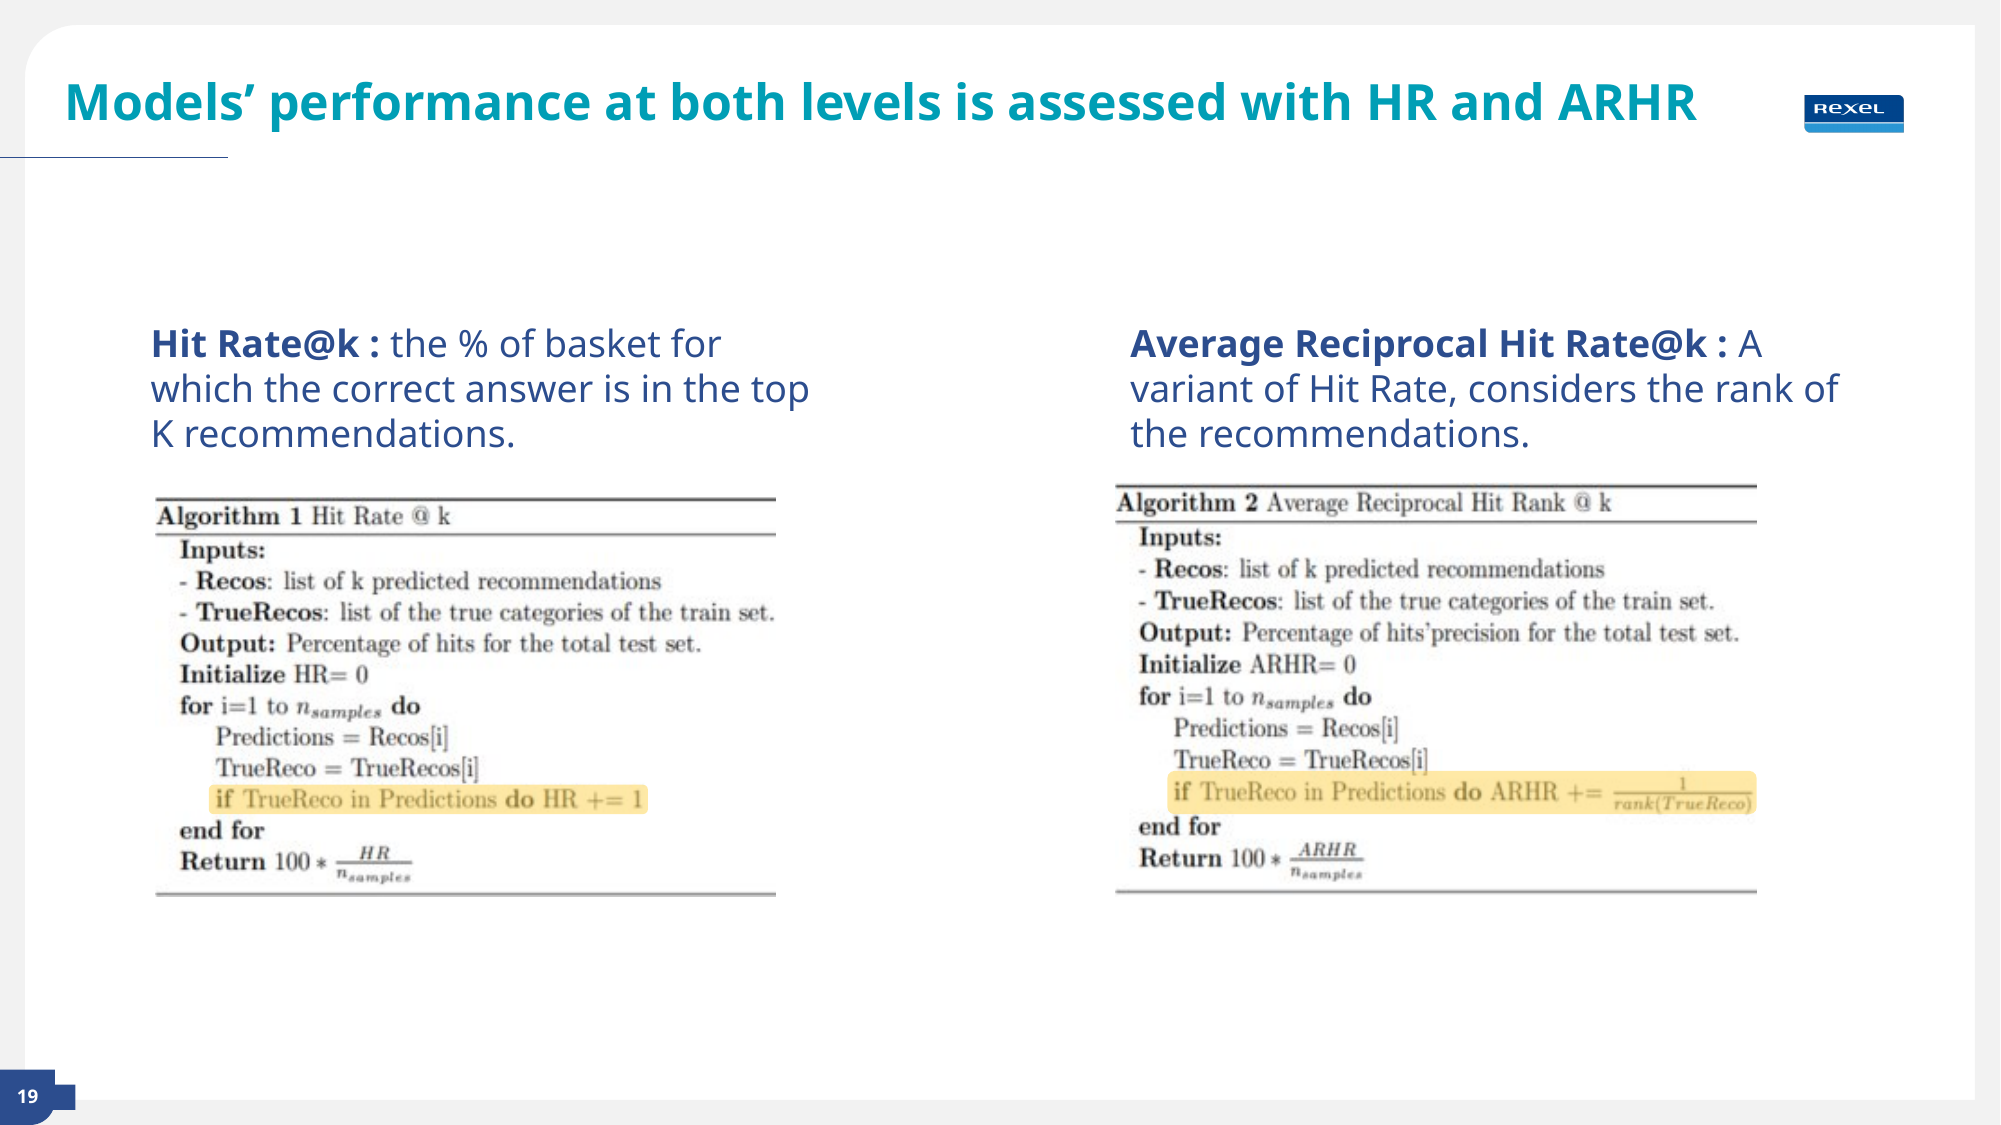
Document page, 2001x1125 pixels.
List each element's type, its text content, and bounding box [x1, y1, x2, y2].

picture [155, 496, 776, 897]
picture [1115, 482, 1757, 897]
text_box Models’ performance at both levels is assessed with HR and ARHR [64, 76, 1770, 131]
picture [1804, 95, 1905, 133]
text_box Hit Rate@k : the % of basket for which the correct answer is in the top K recommendations. [135, 312, 829, 462]
text_box Average Reciprocal Hit Rate@k : A variant of Hit Rate, considers the rank of the recommendations. [1115, 312, 1882, 462]
